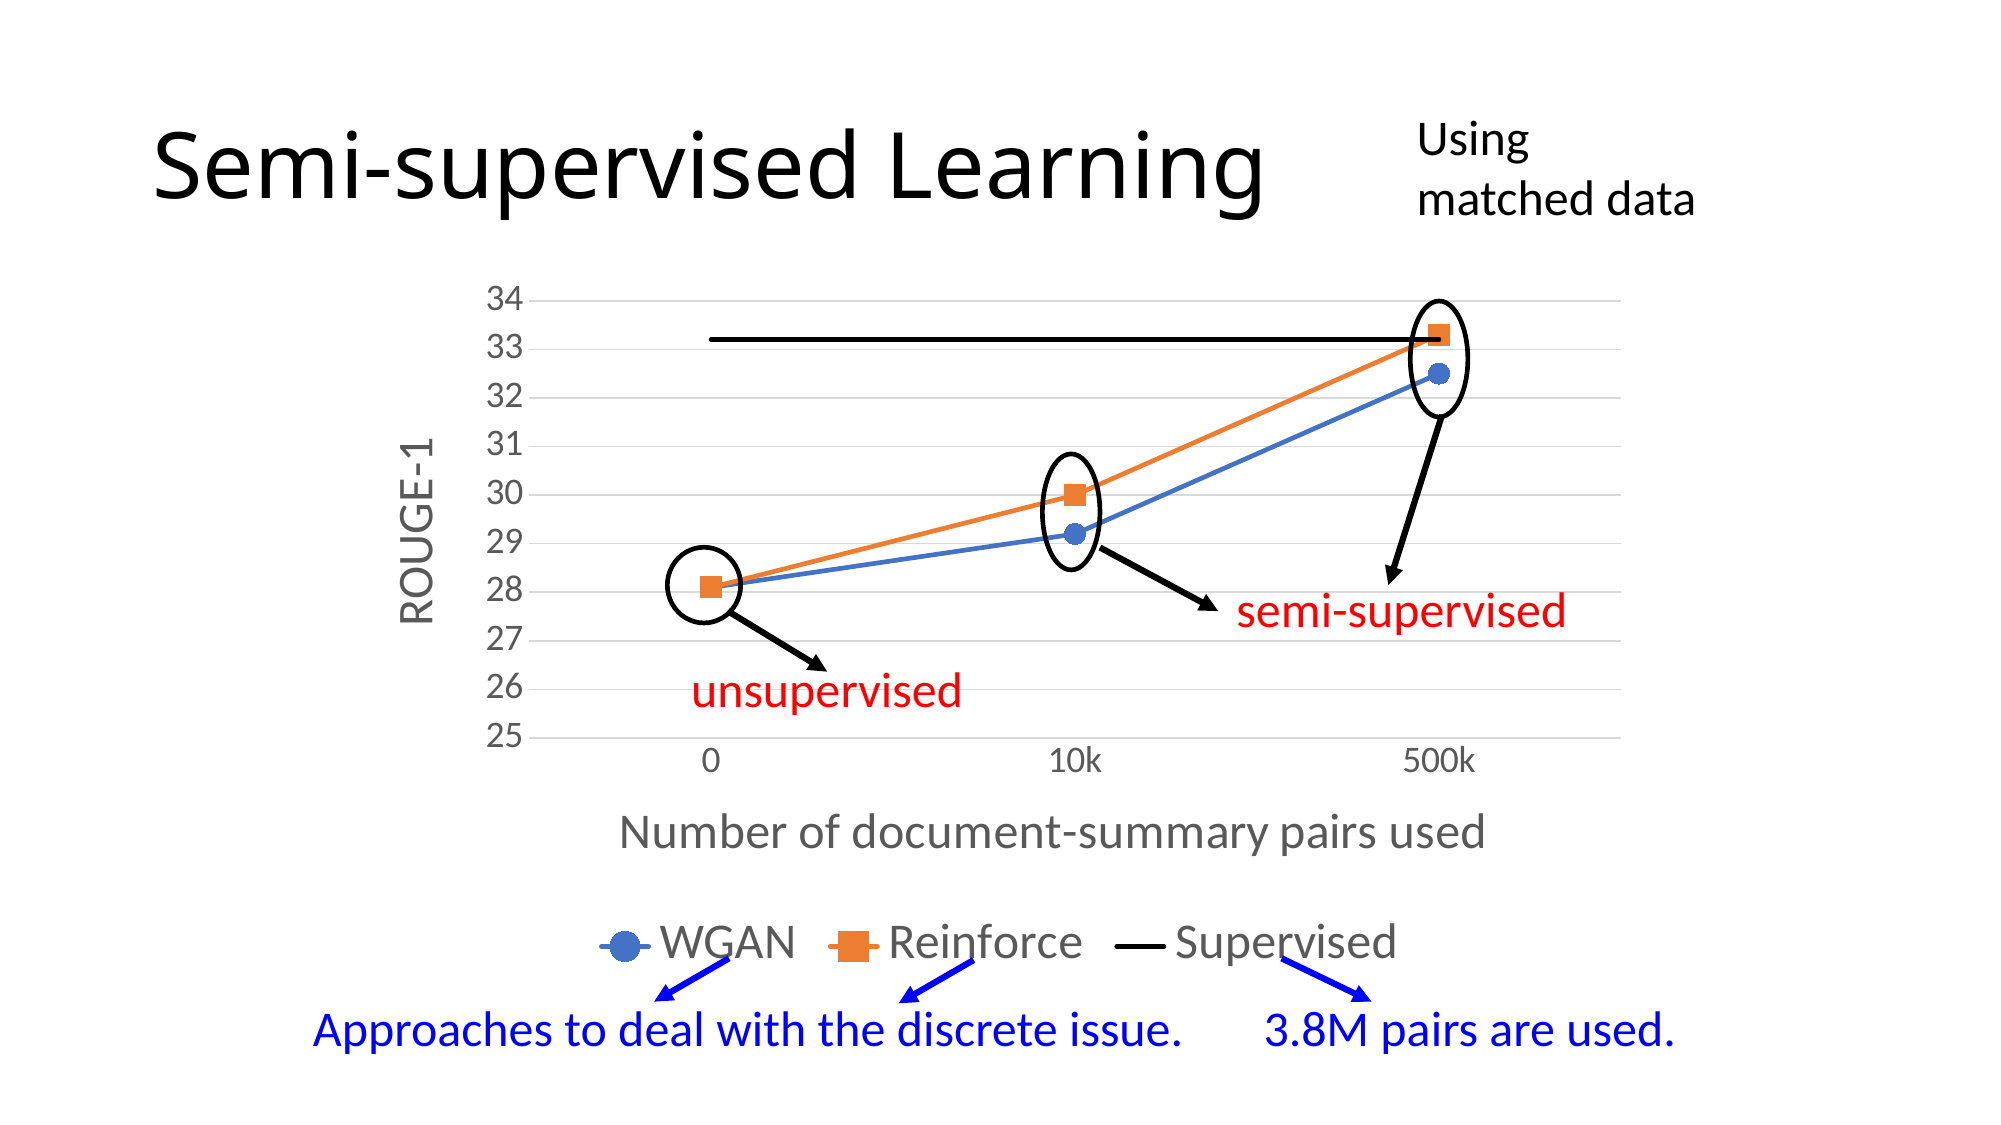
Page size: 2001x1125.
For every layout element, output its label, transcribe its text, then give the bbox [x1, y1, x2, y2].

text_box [898, 959, 974, 1004]
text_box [1099, 547, 1219, 612]
text_box Approaches to deal with the discrete issue. [298, 988, 1219, 1064]
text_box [654, 958, 729, 1002]
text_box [727, 611, 828, 672]
text_box Using matched data [1401, 97, 1719, 233]
title Semi-supervised Learning [137, 59, 1863, 278]
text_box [1388, 414, 1442, 586]
text_box 3.8M pairs are used. [1248, 988, 1722, 1064]
chart [353, 267, 1647, 982]
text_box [1281, 958, 1372, 1002]
